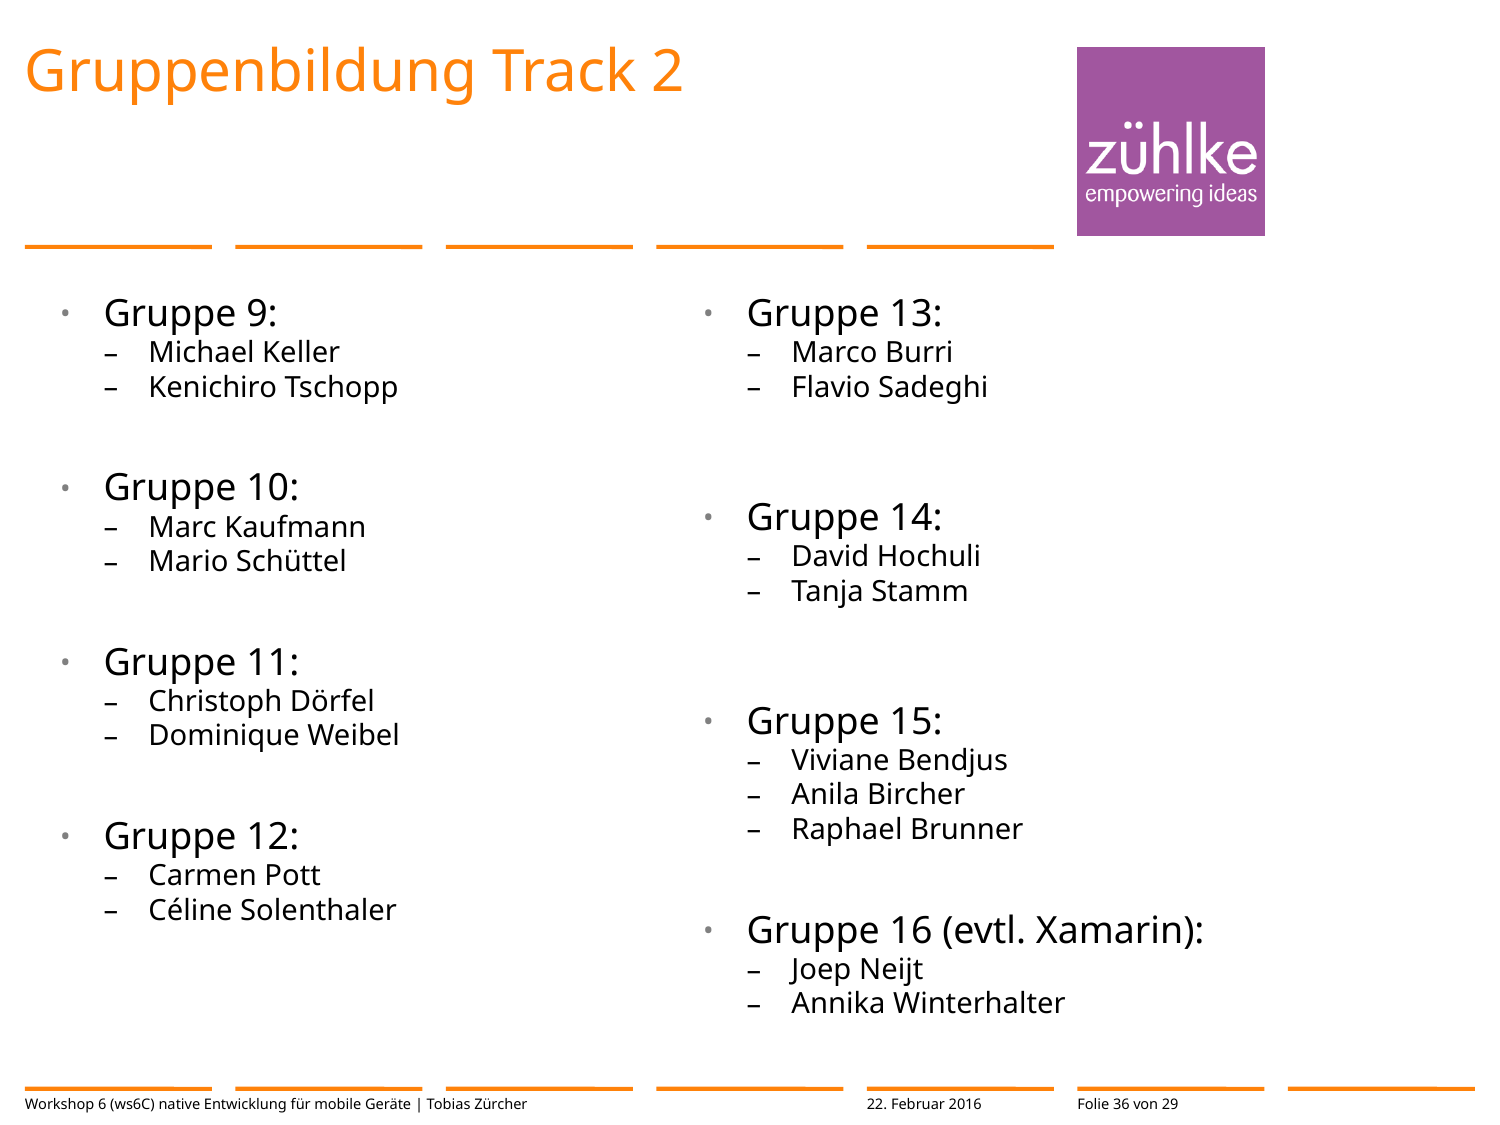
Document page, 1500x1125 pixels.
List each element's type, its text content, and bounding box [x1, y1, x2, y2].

picture [1077, 47, 1265, 236]
text_box Gruppe 9: Michael Keller Kenichiro Tschopp Gruppe 10: Marc Kaufmann Mario Schüttel Gruppe 11: Christoph Dörfel Dominique Weibel Gruppe 12: Carmen Pott Céline Solenthaler [60, 291, 645, 1087]
footer Workshop 6 (ws6C) native Entwicklung für mobile Geräte | Tobias Zürcher [24, 1094, 844, 1113]
list Gruppe 13: Marco Burri Flavio Sadeghi Gruppe 14: David Hochuli Tanja Stamm Gruppe 15: Viviane Bendjus Anila Bircher Raphael Brunner Gruppe 16 (evtl. Xamarin): Joep Neijt Annika Winterhalter [703, 291, 1288, 1087]
title Gruppenbildung Track 2 [24, 36, 1055, 236]
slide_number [866, 1094, 1054, 1113]
slide_number Folie 36 von 29 [1077, 1094, 1265, 1113]
